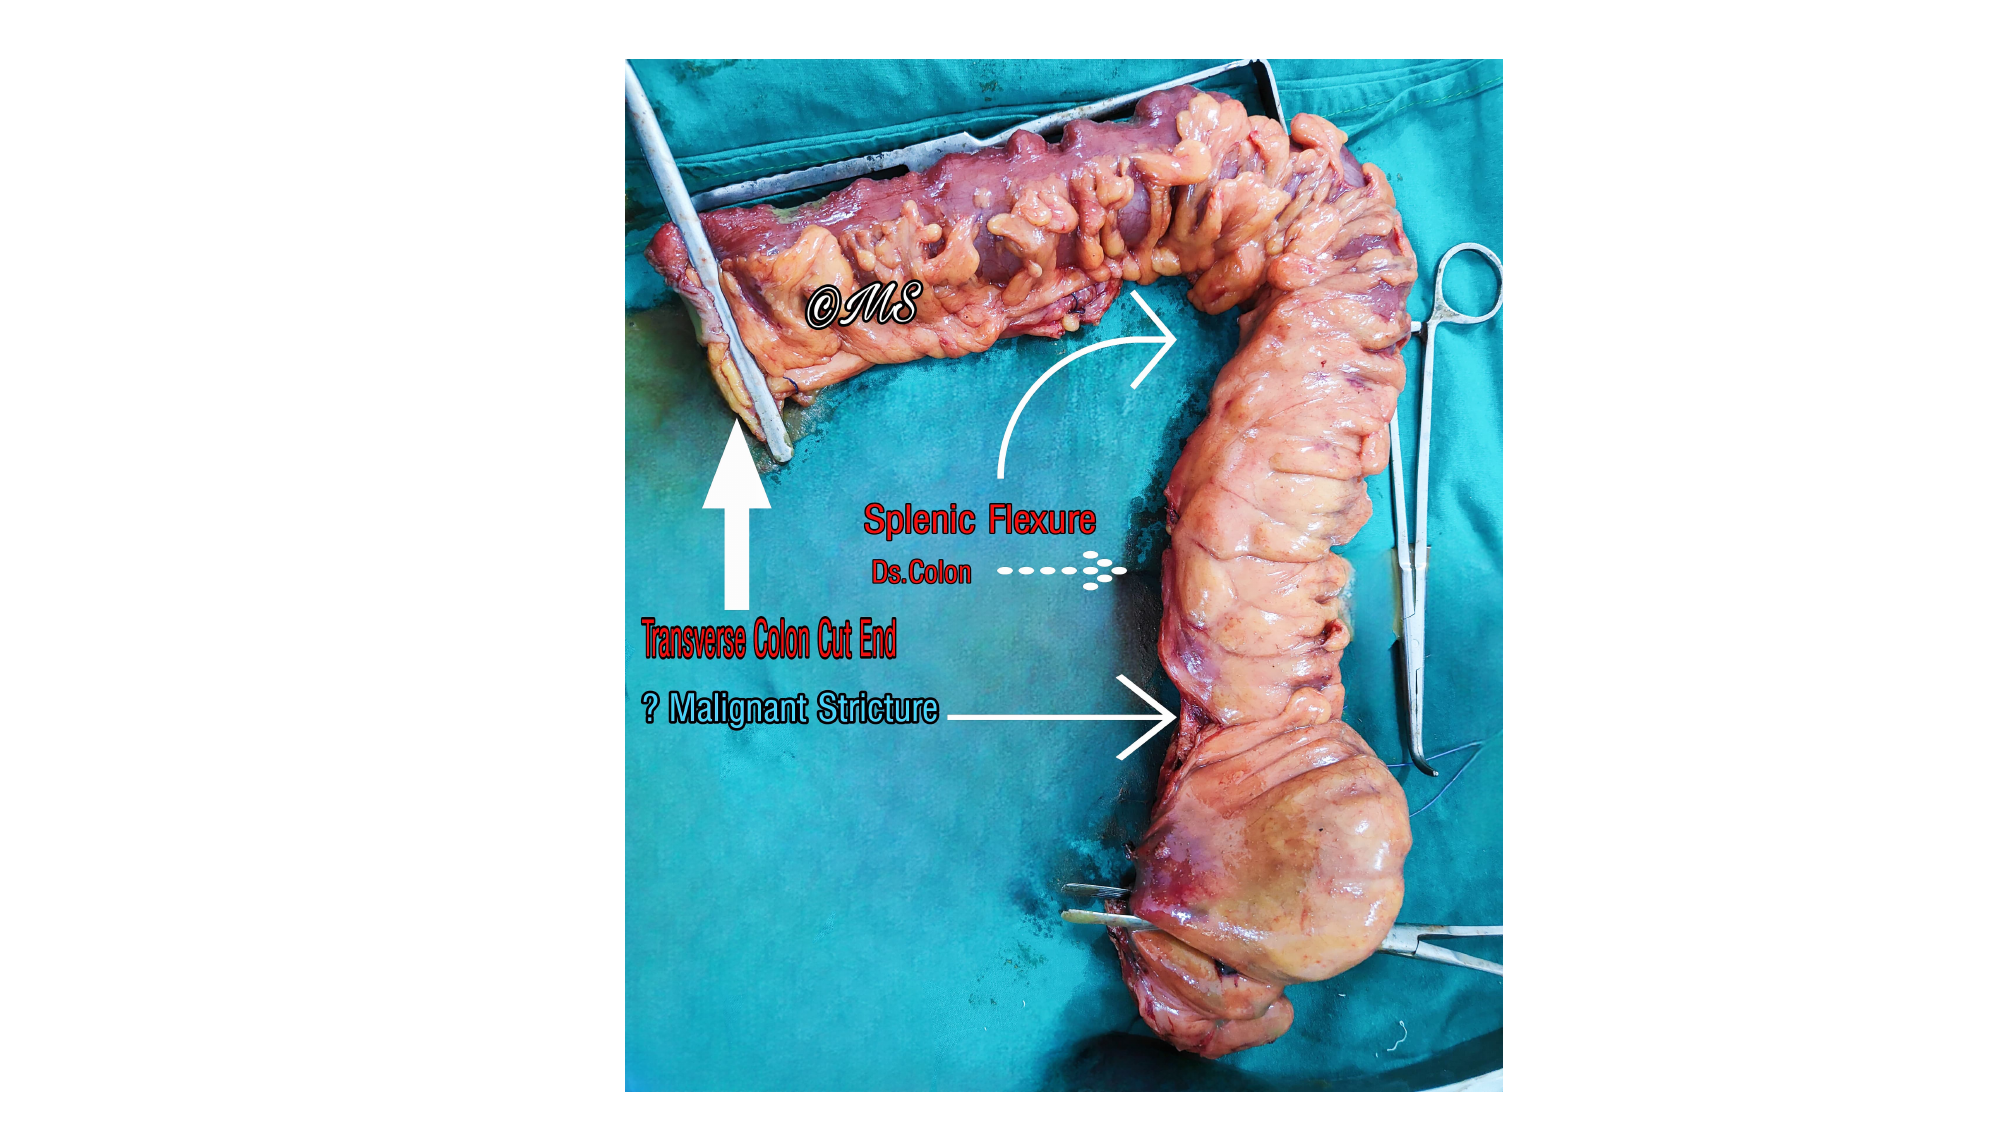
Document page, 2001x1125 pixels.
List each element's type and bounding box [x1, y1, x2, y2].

list [625, 59, 1503, 1092]
